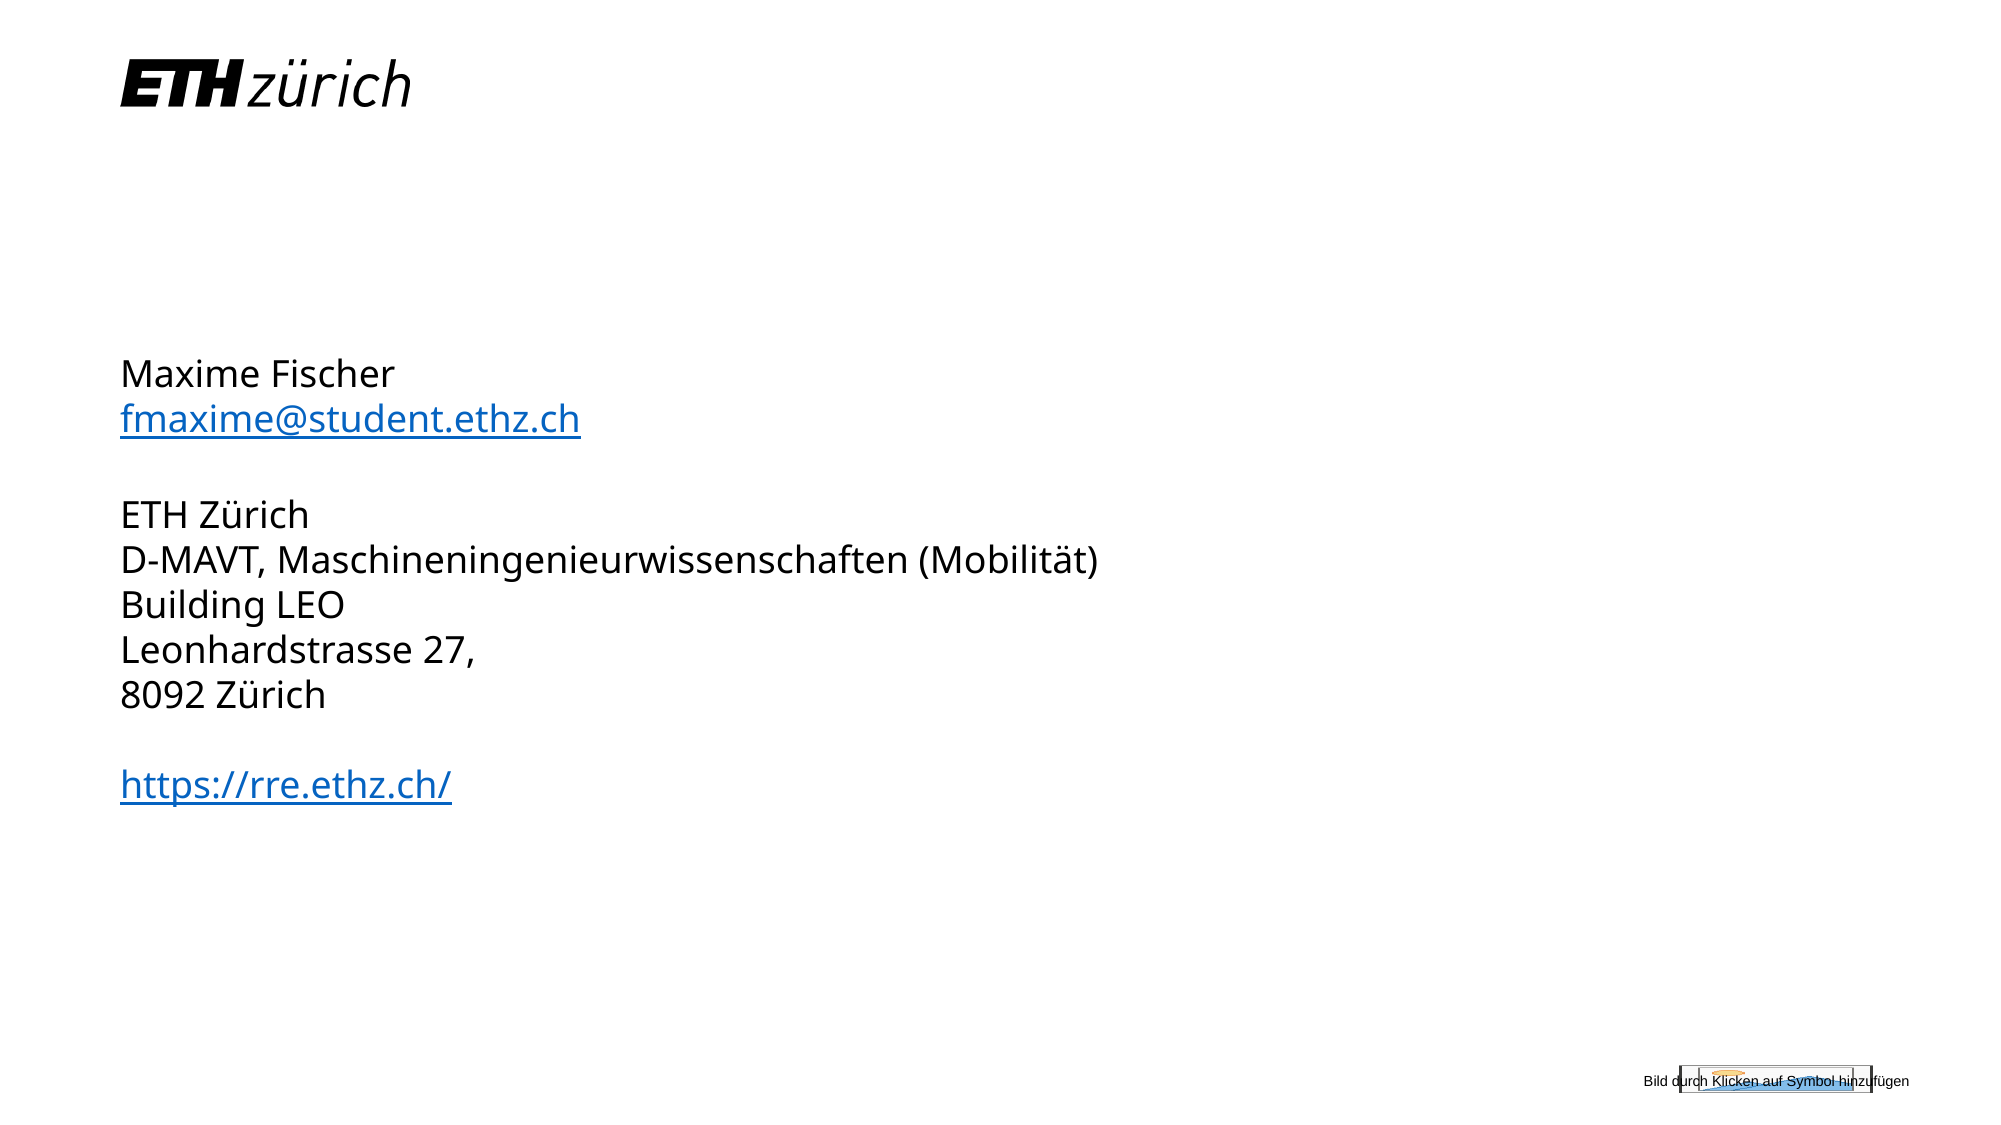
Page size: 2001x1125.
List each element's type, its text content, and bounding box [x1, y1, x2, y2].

picture [1673, 1064, 1880, 1094]
list Maxime Fischer fmaxime@student.ethz.ch ETH Zürich D-MAVT, Maschineningenieurwissenschaften (Mobilität) Building LEO Leonhardstrasse 27, 8092 Zürich https://rre.ethz.ch/ [120, 350, 1880, 1000]
picture [120, 59, 410, 107]
